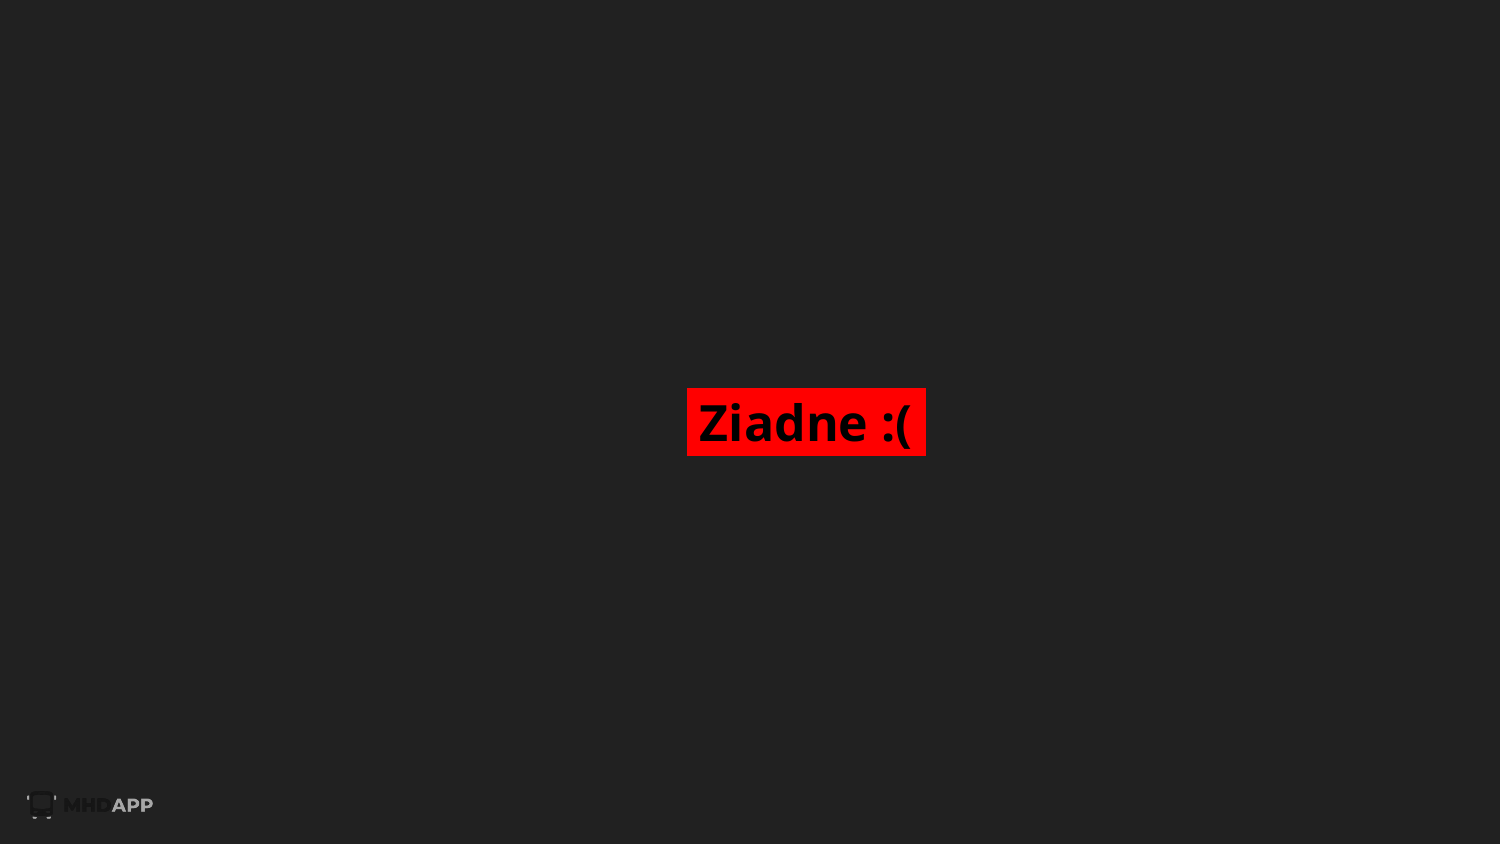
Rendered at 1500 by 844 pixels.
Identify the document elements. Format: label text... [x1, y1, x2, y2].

title Ziadne :( [624, 377, 989, 467]
picture [27, 791, 154, 819]
